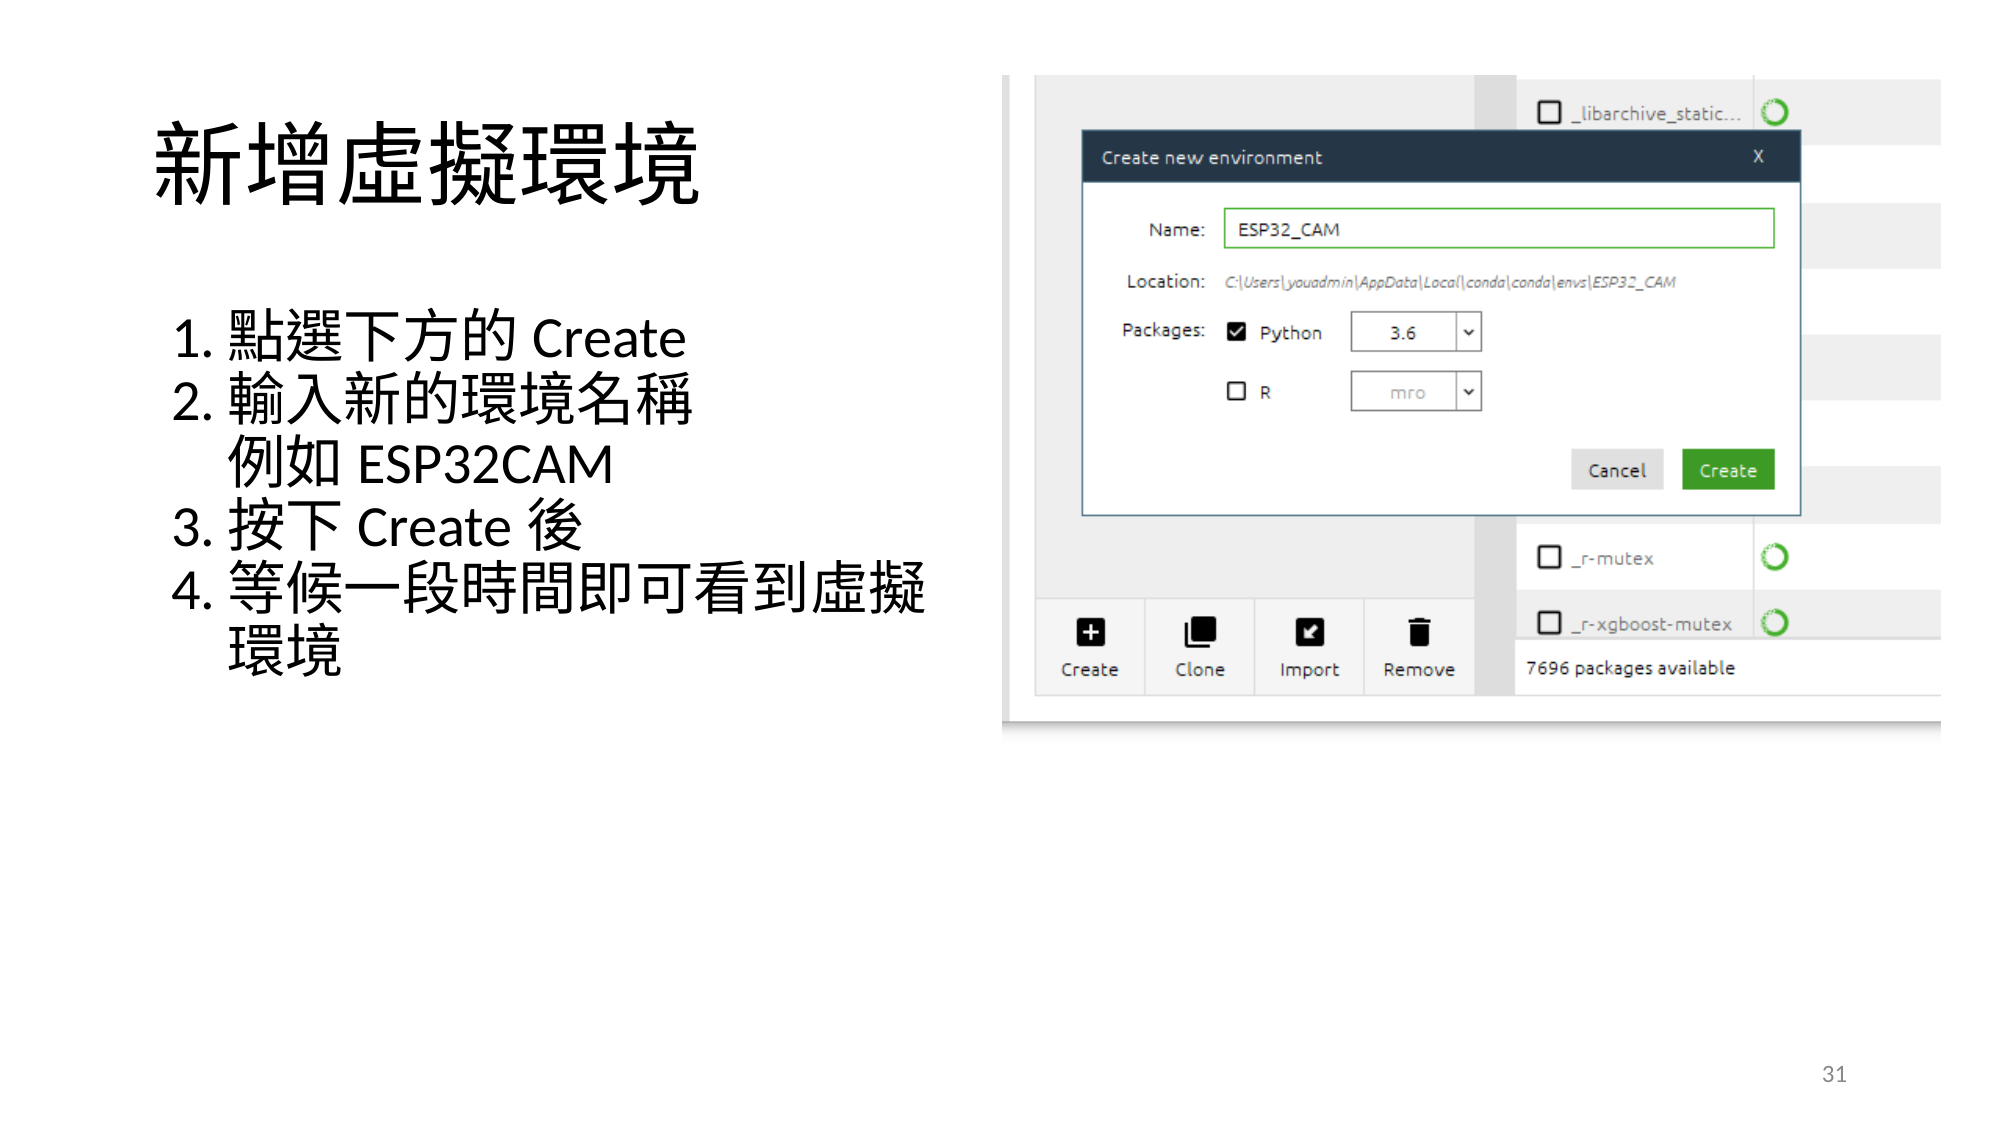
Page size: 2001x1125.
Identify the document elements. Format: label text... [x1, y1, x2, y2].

slide_number ‹#› [1412, 1042, 1863, 1103]
picture [1002, 75, 1941, 756]
title 新增虛擬環境 [137, 59, 1863, 278]
list 點選下方的Create 輸入新的環境名稱 例如ESP32CAM 按下Create後 等候一段時間即可看到虛擬環境 [137, 299, 987, 1014]
